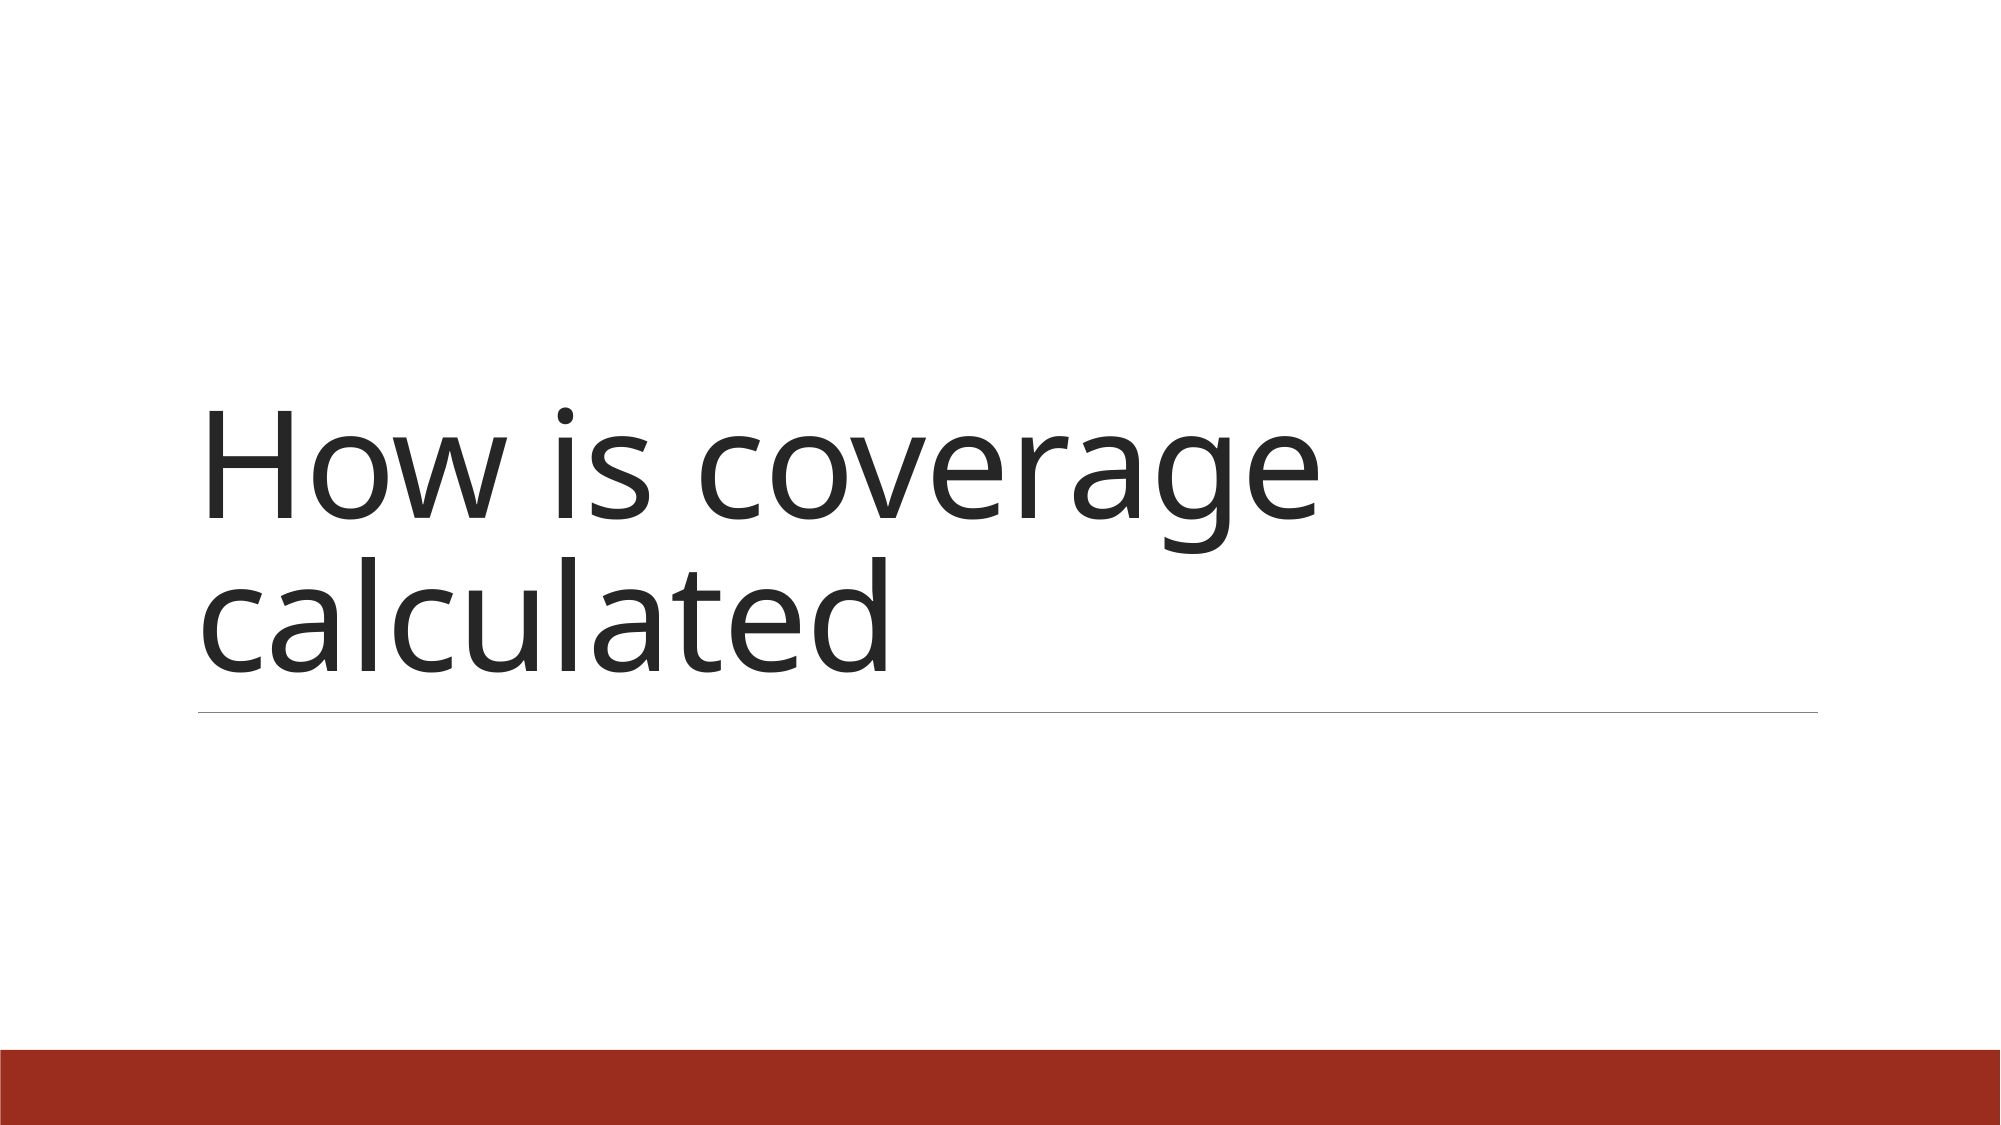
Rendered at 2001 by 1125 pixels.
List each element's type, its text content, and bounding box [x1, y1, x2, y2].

title How is coverage calculated [180, 124, 1830, 710]
